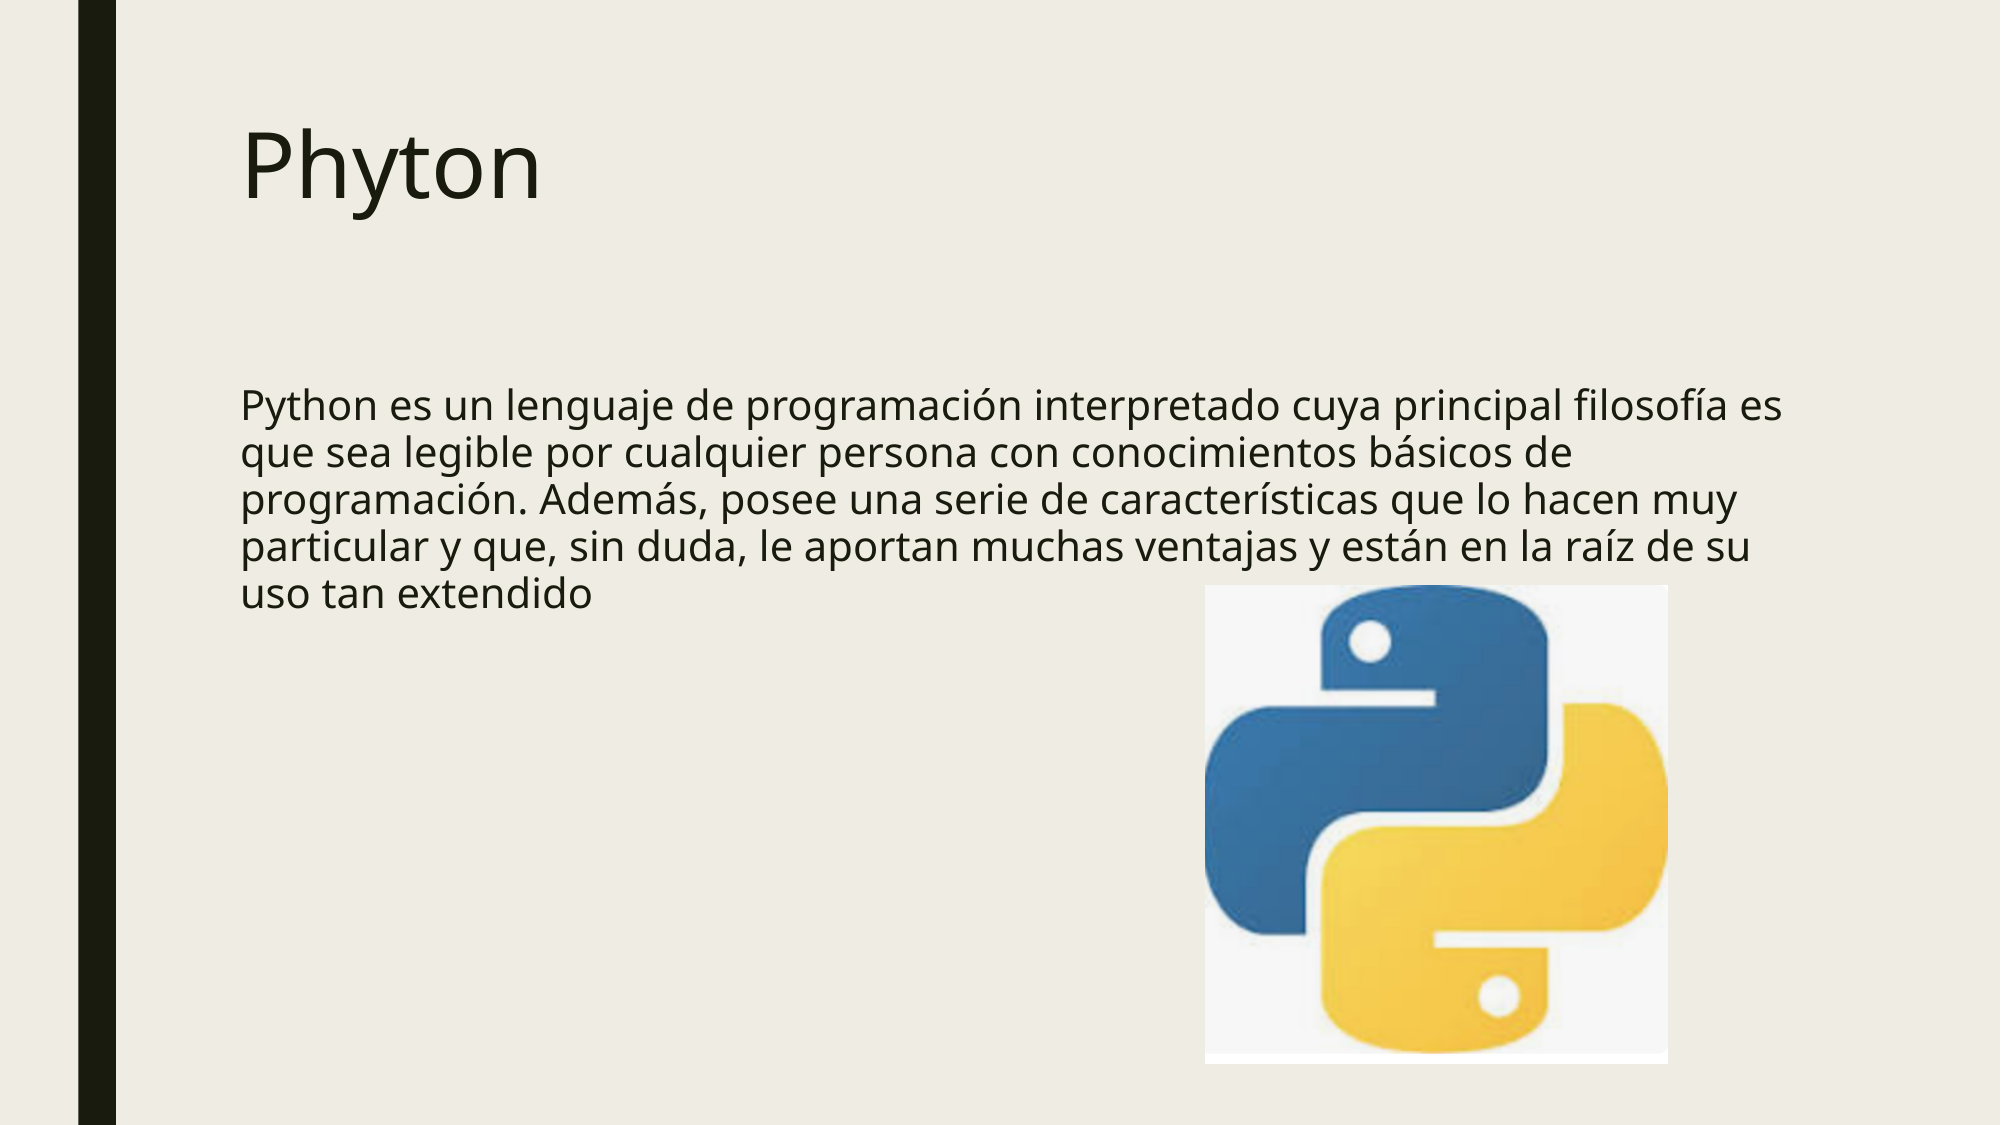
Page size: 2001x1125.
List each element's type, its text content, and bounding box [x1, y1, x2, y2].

title Phyton [225, 112, 1800, 357]
list Python es un lenguaje de programación interpretado cuya principal filosofía es que sea legible por cualquier persona con conocimientos básicos de programación. Además, posee una serie de características que lo hacen muy particular y que, sin duda, le aportan muchas ventajas y están en la raíz de su uso tan extendido [225, 375, 1800, 963]
picture [1205, 585, 1668, 1064]
